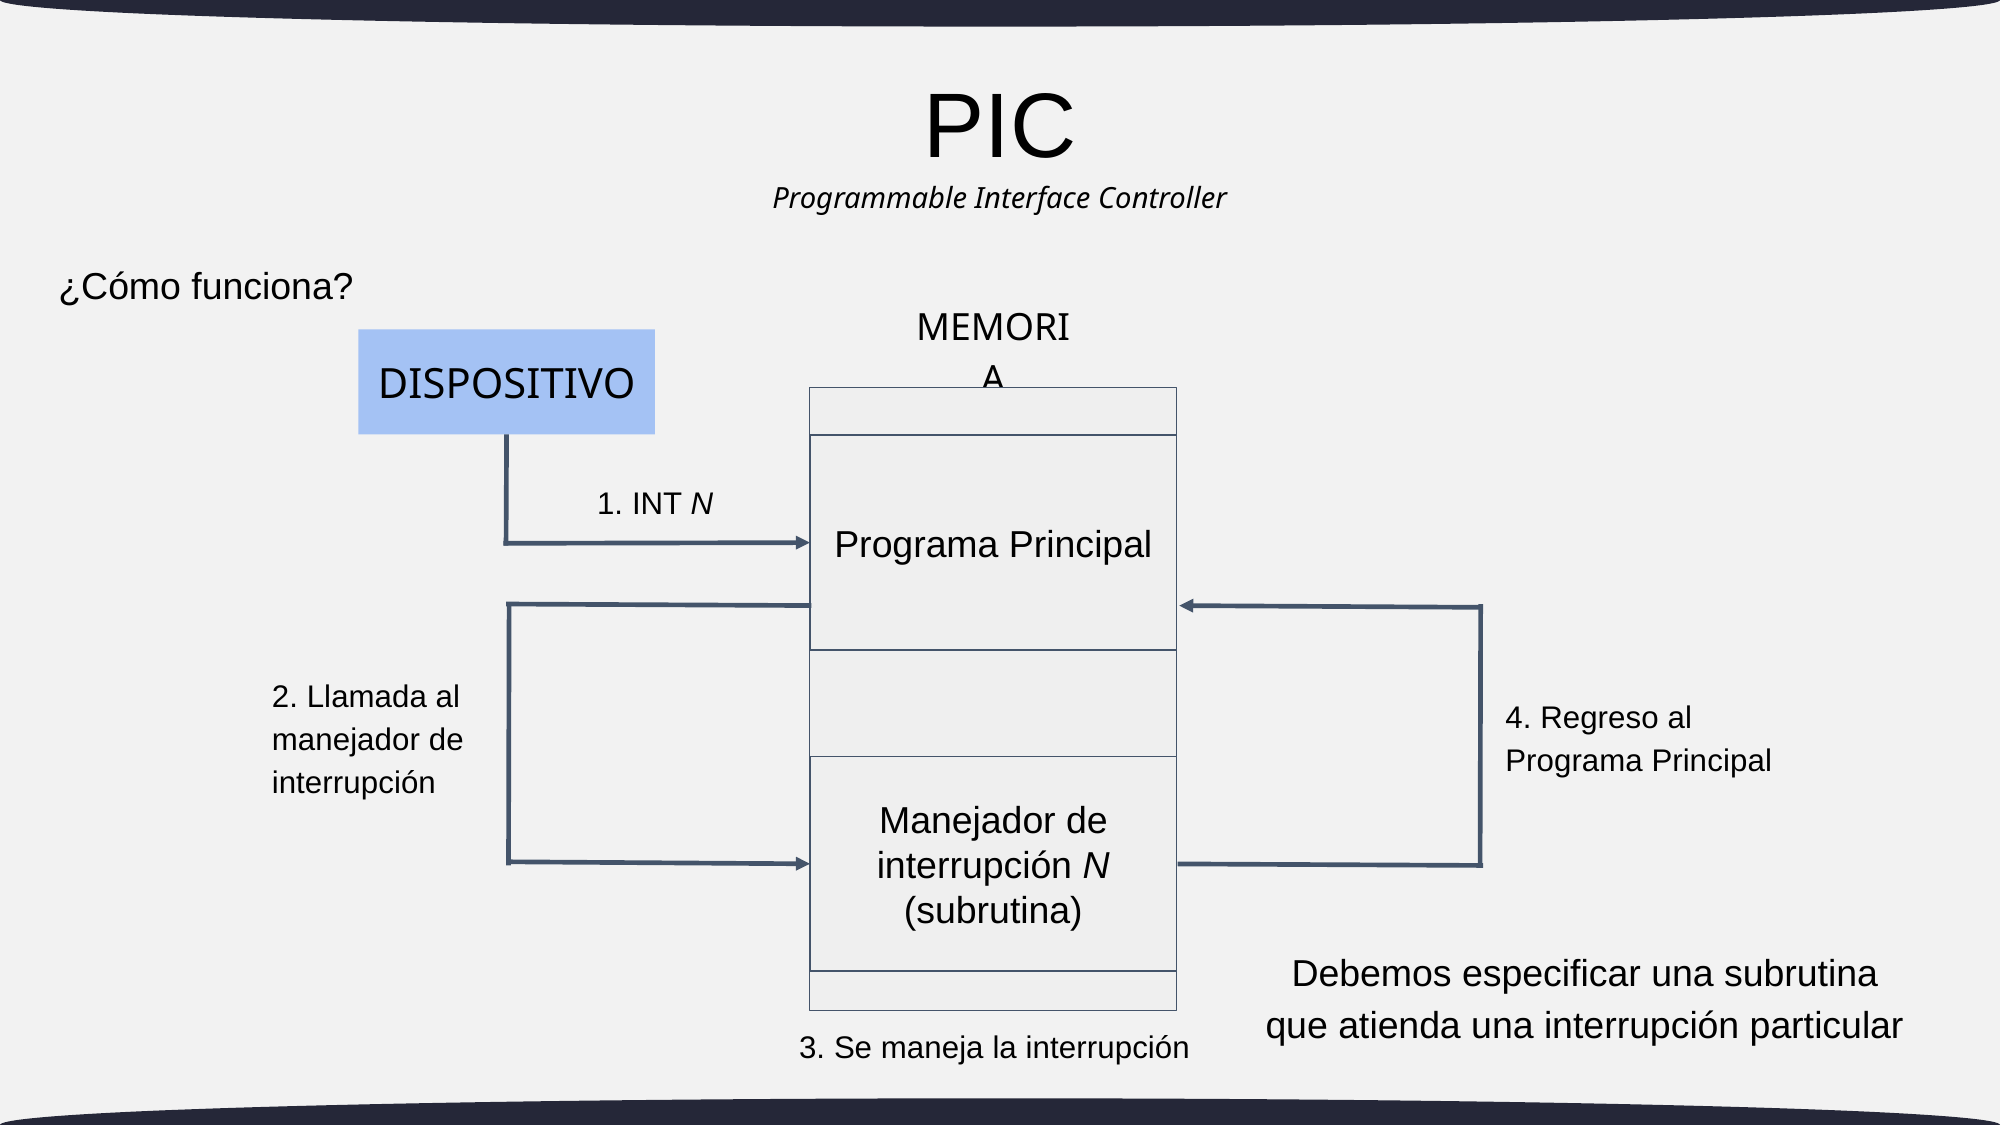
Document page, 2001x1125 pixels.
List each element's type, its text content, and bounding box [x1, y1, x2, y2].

title 4. Regreso al Programa Principal [1490, 671, 1808, 798]
title ¿Cómo funciona? [43, 242, 373, 321]
text_box DISPOSITIVO [358, 329, 655, 435]
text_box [503, 434, 811, 546]
title MEMORIA [891, 308, 1095, 385]
title Debemos especificar una subrutina que atienda una interrupción particular [1248, 911, 1922, 1077]
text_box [1177, 603, 1484, 866]
title 3. Se maneja la interrupción [784, 1010, 1207, 1077]
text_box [809, 387, 1177, 1011]
title 2. Llamada al manejador de interrupción [256, 671, 500, 798]
text_box Programmable Interface Controller [659, 172, 1341, 223]
title PIC [698, 57, 1302, 172]
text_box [505, 603, 812, 866]
